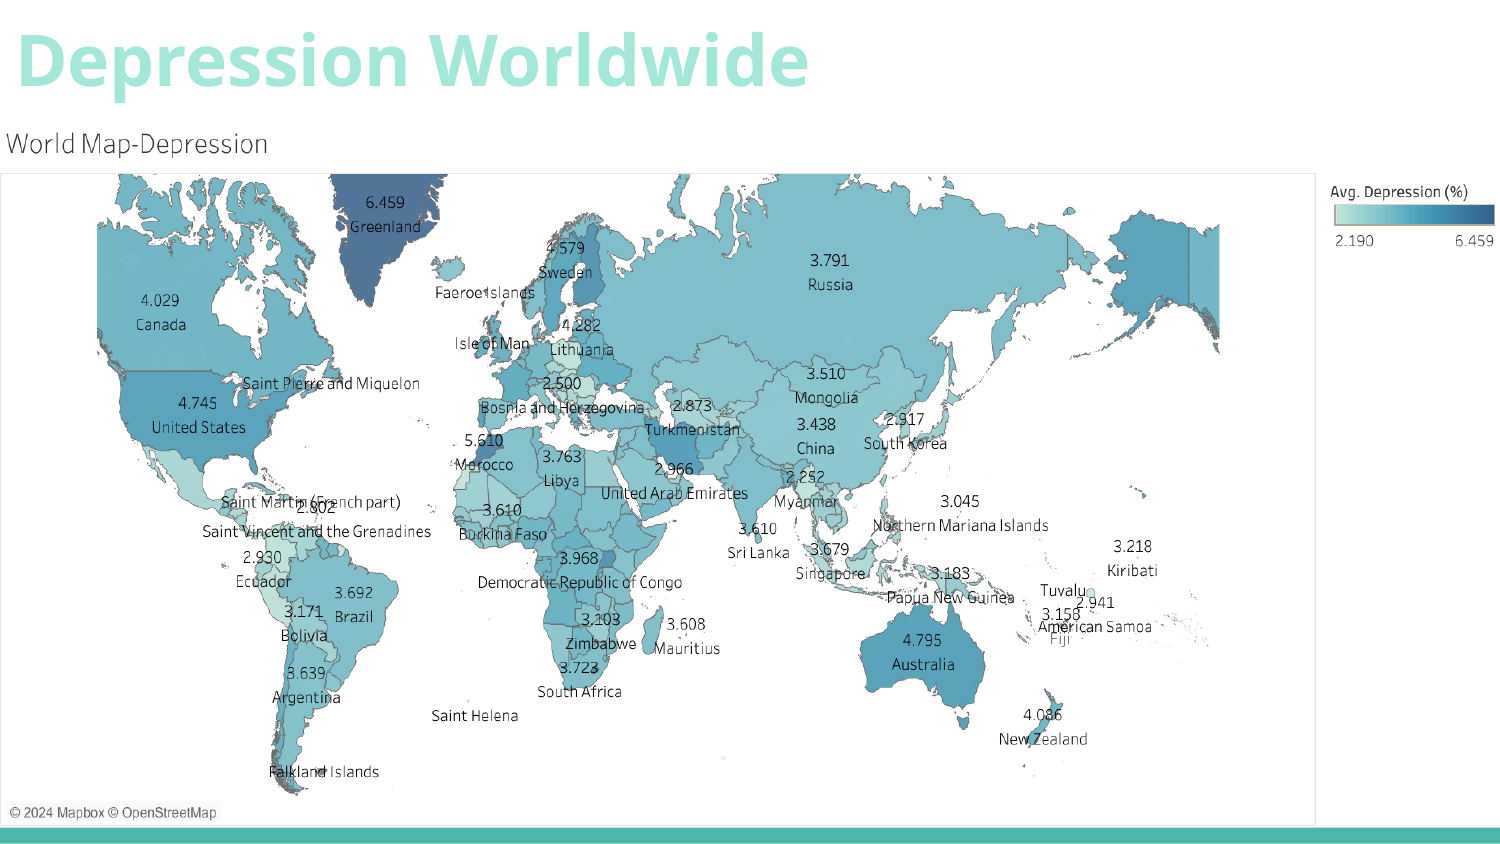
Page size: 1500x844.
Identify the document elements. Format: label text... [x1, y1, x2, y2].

title Depression Worldwide [0, 0, 1398, 114]
picture [0, 115, 1500, 826]
